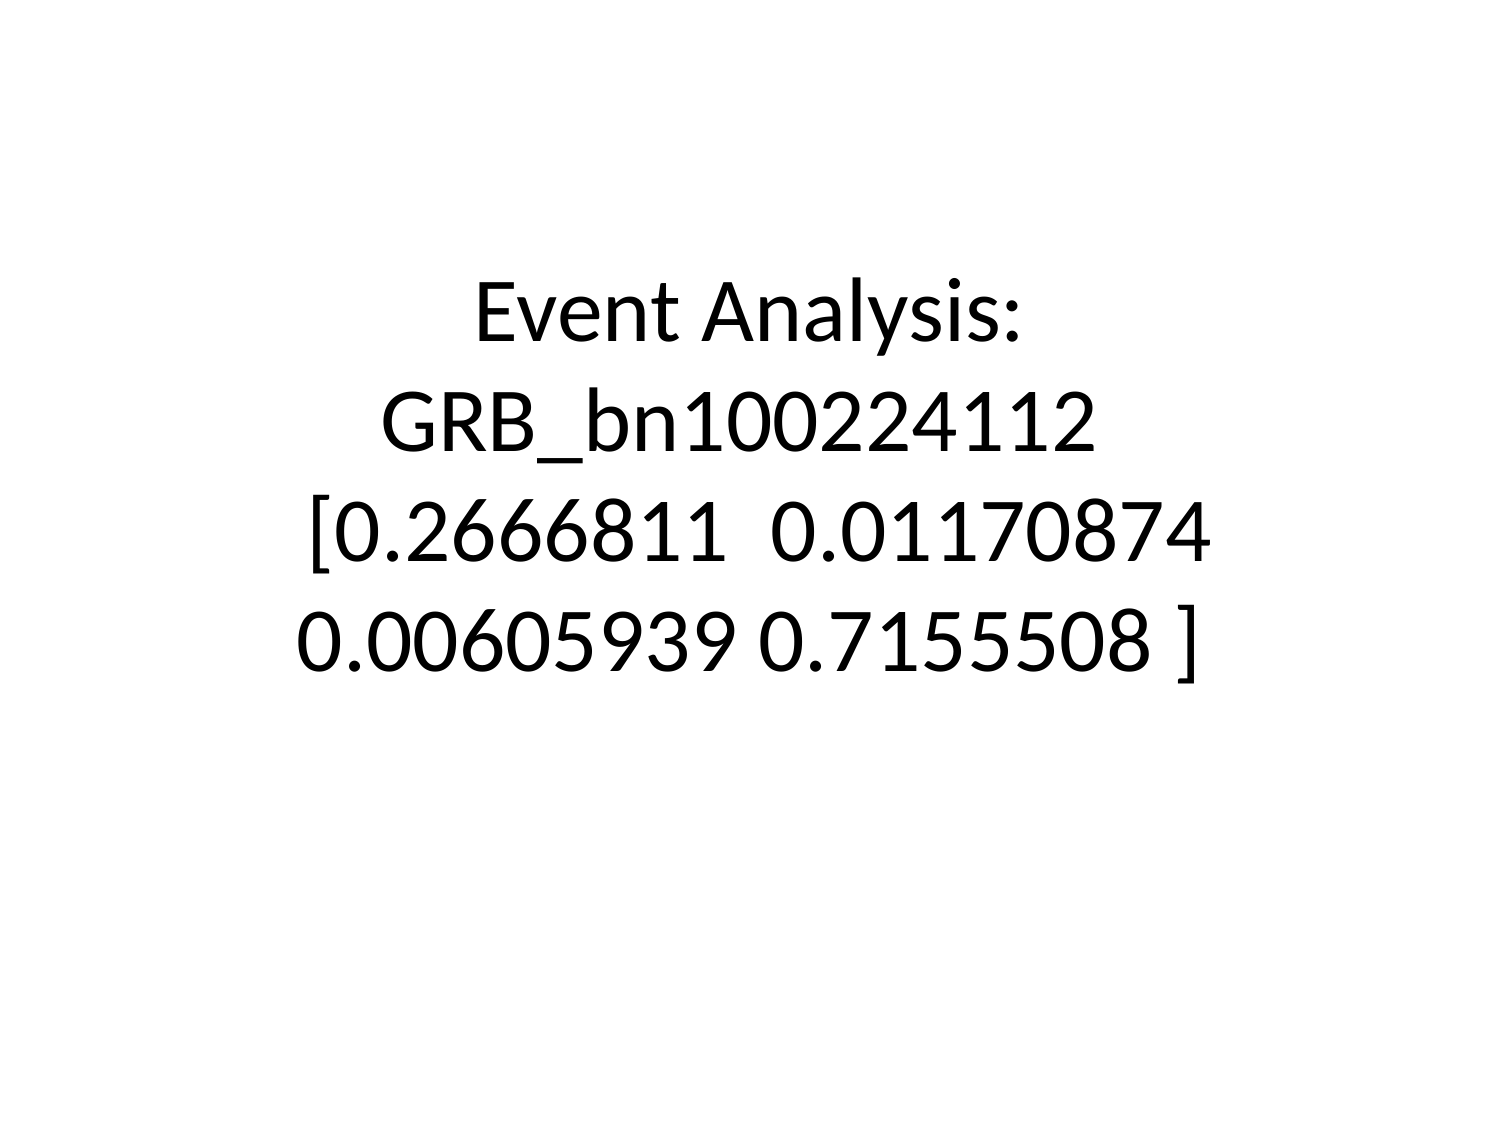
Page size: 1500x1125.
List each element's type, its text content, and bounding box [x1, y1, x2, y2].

title Event Analysis: GRB_bn100224112 [0.2666811 0.01170874 0.00605939 0.7155508 ] [112, 349, 1388, 591]
